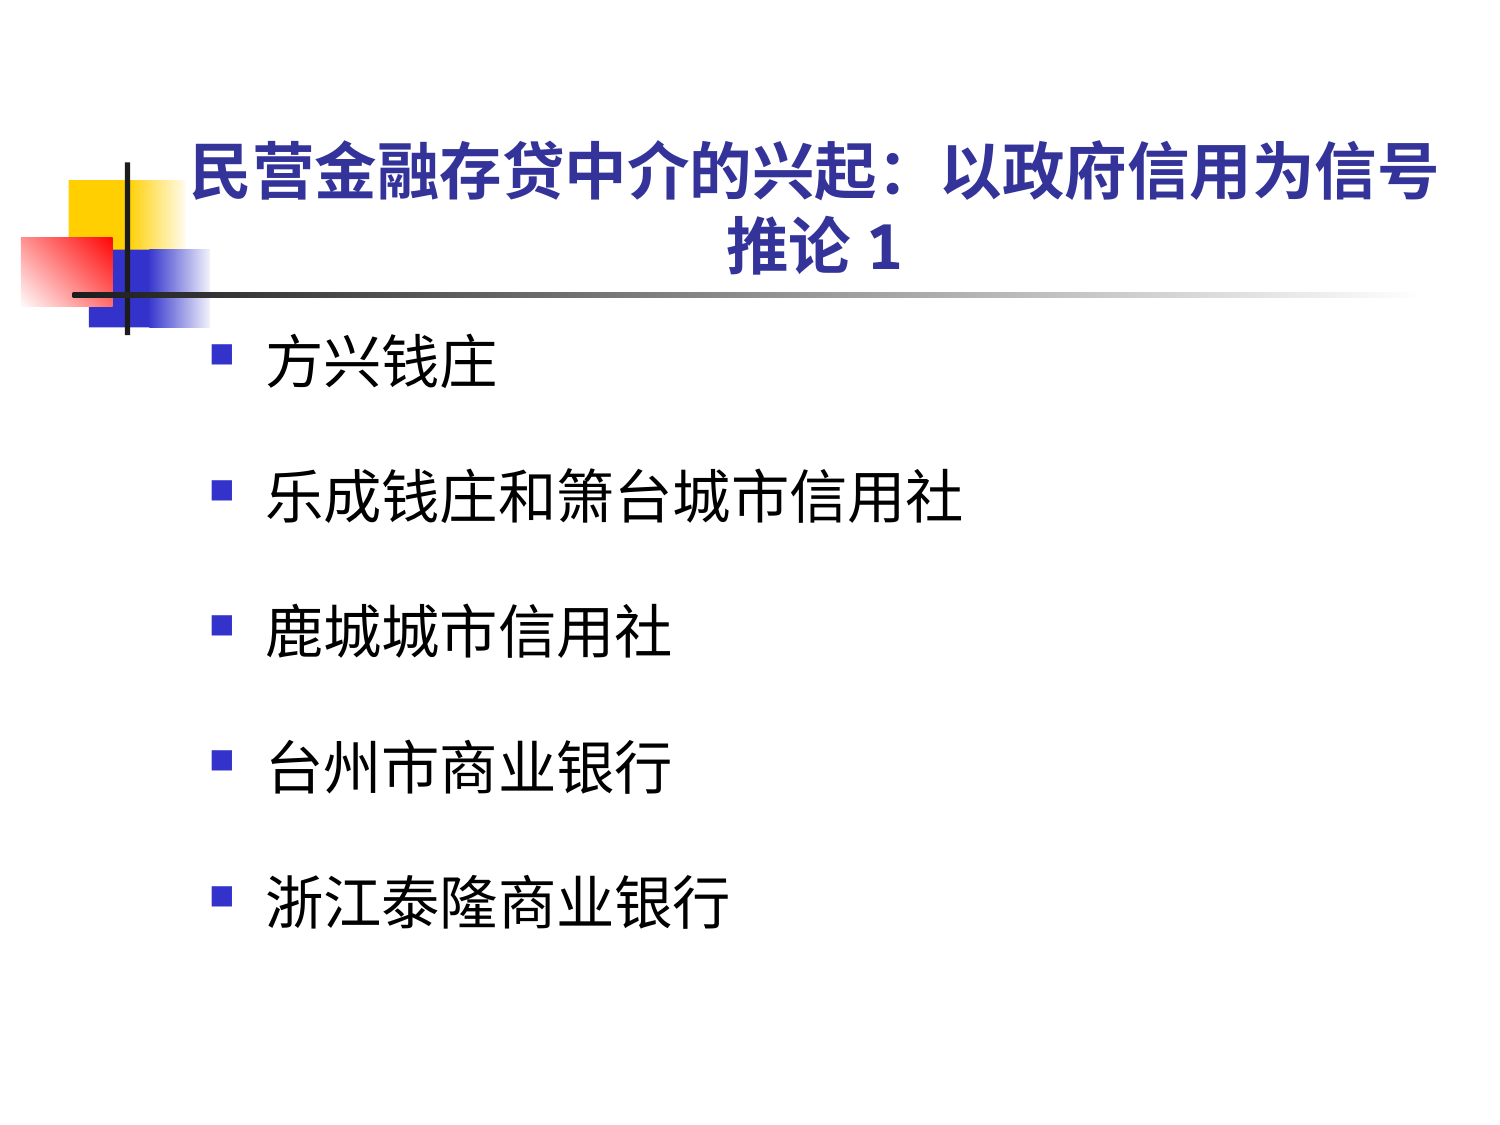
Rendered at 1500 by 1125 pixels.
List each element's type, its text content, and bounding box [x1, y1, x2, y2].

list 方兴钱庄 乐成钱庄和箫台城市信用社 鹿城城市信用社 台州市商业银行 浙江泰隆商业银行 [193, 330, 1388, 1007]
title 民营金融存贷中介的兴起：以政府信用为信号 推论1 [129, 101, 1500, 290]
